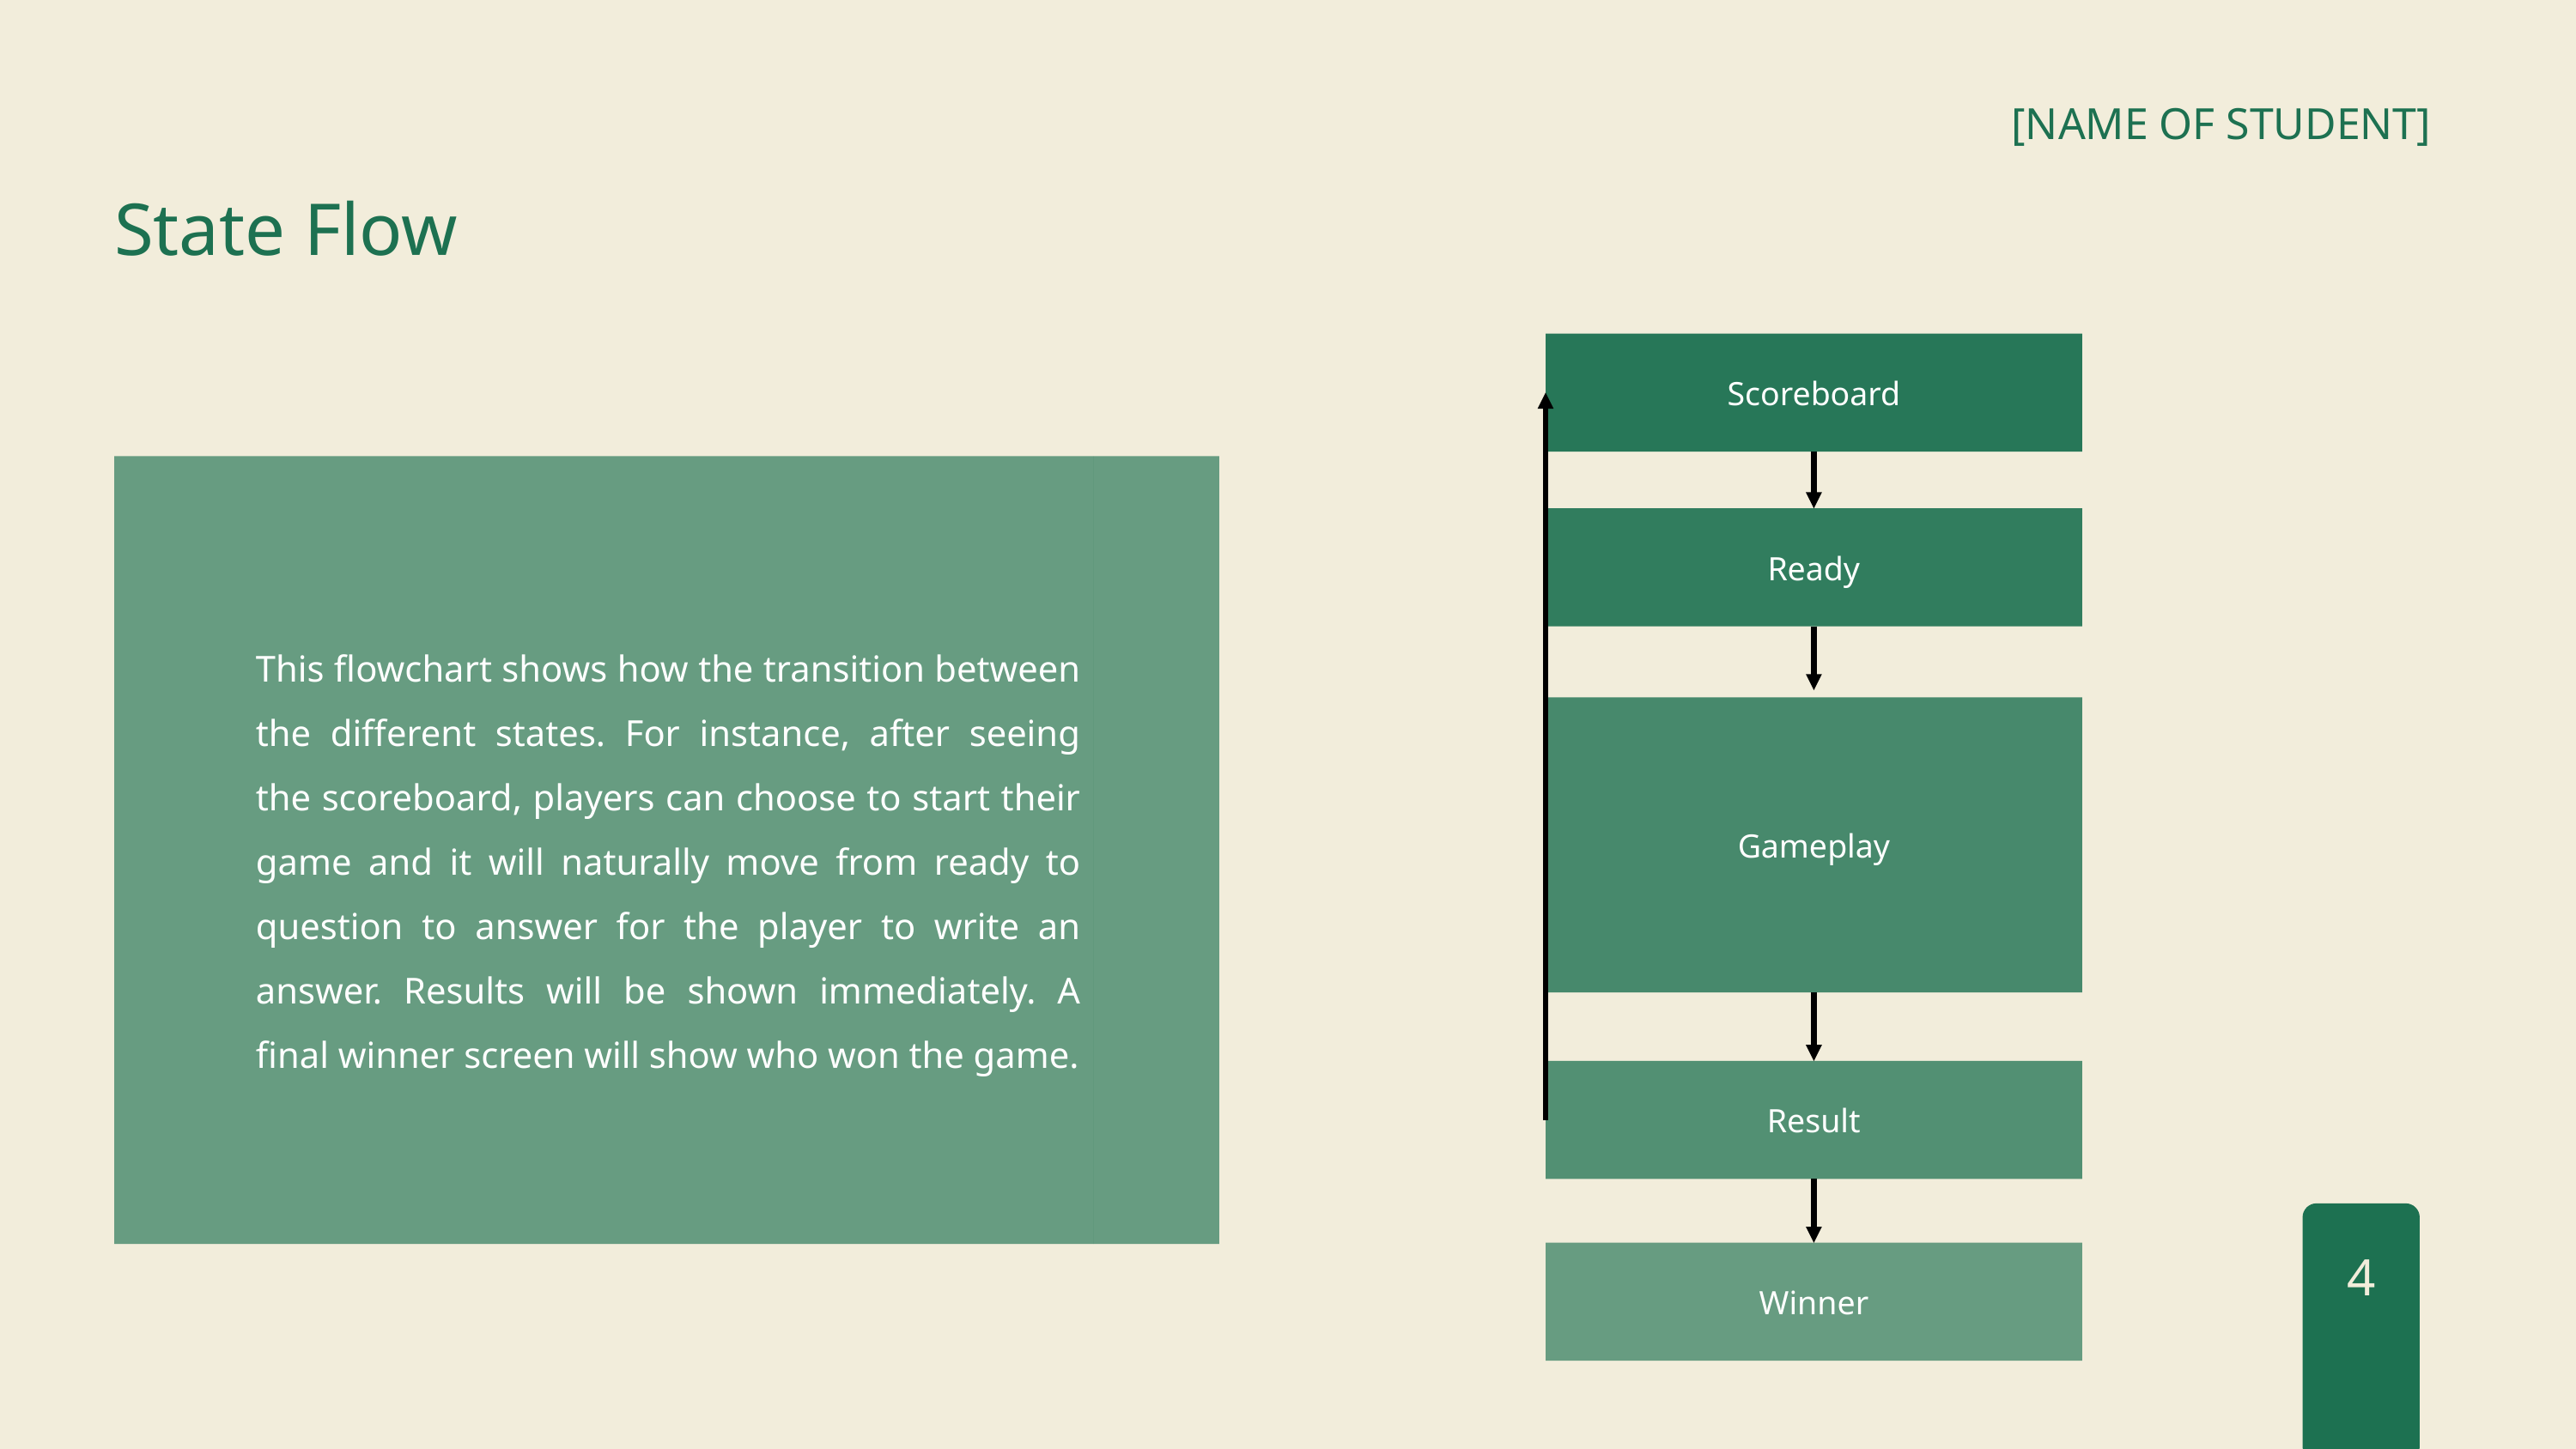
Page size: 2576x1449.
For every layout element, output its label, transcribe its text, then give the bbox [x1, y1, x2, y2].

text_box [113, 456, 1220, 1245]
text_box State Flow [114, 169, 1094, 270]
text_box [2302, 1203, 2421, 1449]
text_box Result [1544, 1059, 2084, 1180]
text_box Winner [1544, 1241, 2084, 1362]
text_box Scoreboard [1544, 332, 2084, 453]
text_box Gameplay [1552, 695, 2084, 994]
text_box Ready [1552, 506, 2084, 628]
text_box [NAME OF STUDENT] [1930, 88, 2432, 149]
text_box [1545, 392, 1548, 1120]
